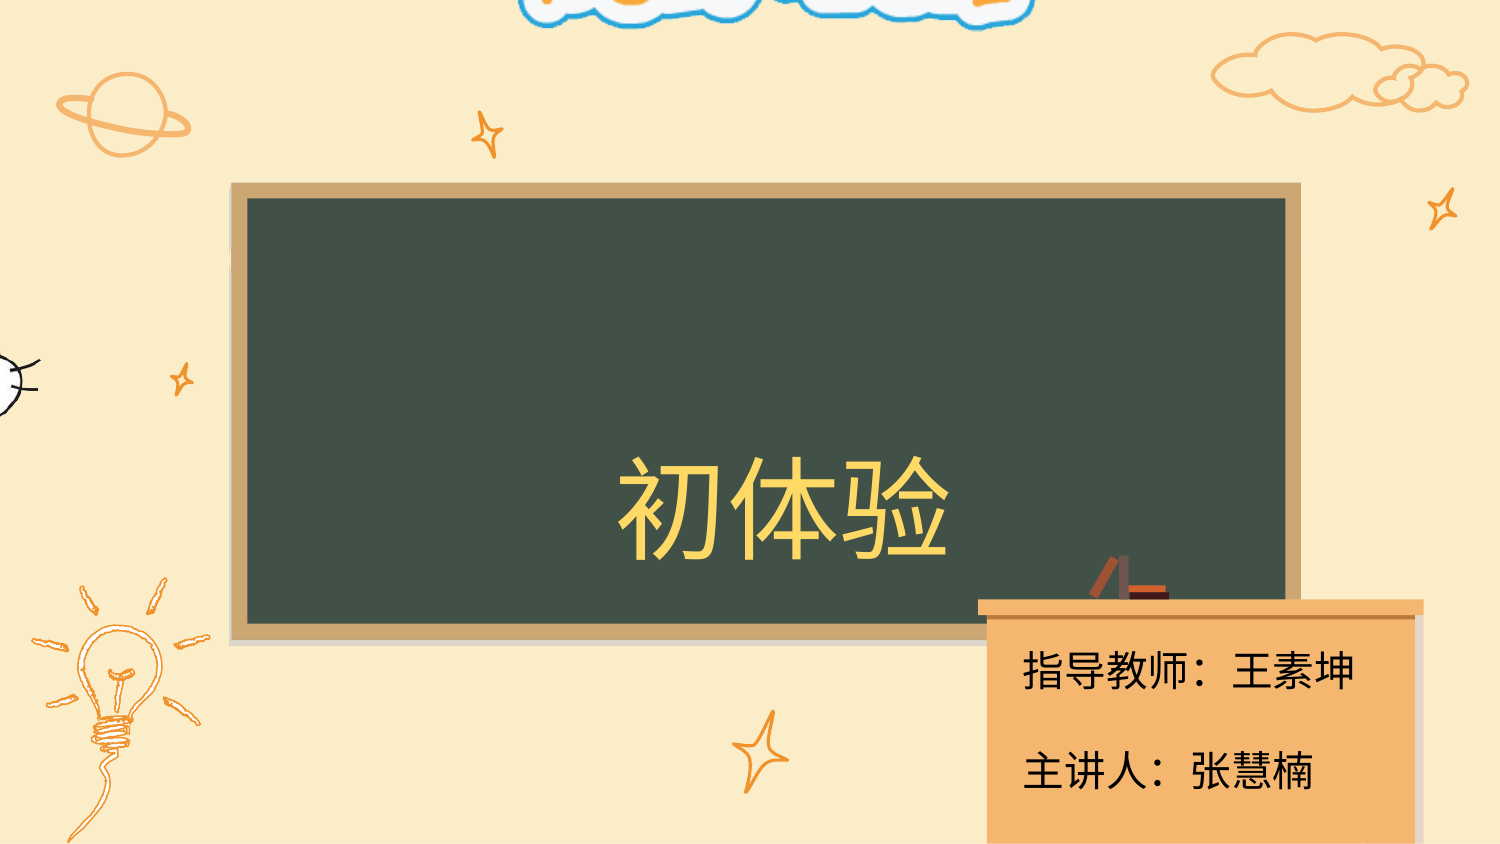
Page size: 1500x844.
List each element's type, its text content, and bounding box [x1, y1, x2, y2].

picture [0, 265, 50, 551]
text_box 指导教师：王素坤 主讲人：张慧楠 [1007, 637, 1414, 802]
text_box 初体验 [599, 431, 1069, 582]
picture [501, 0, 1049, 32]
